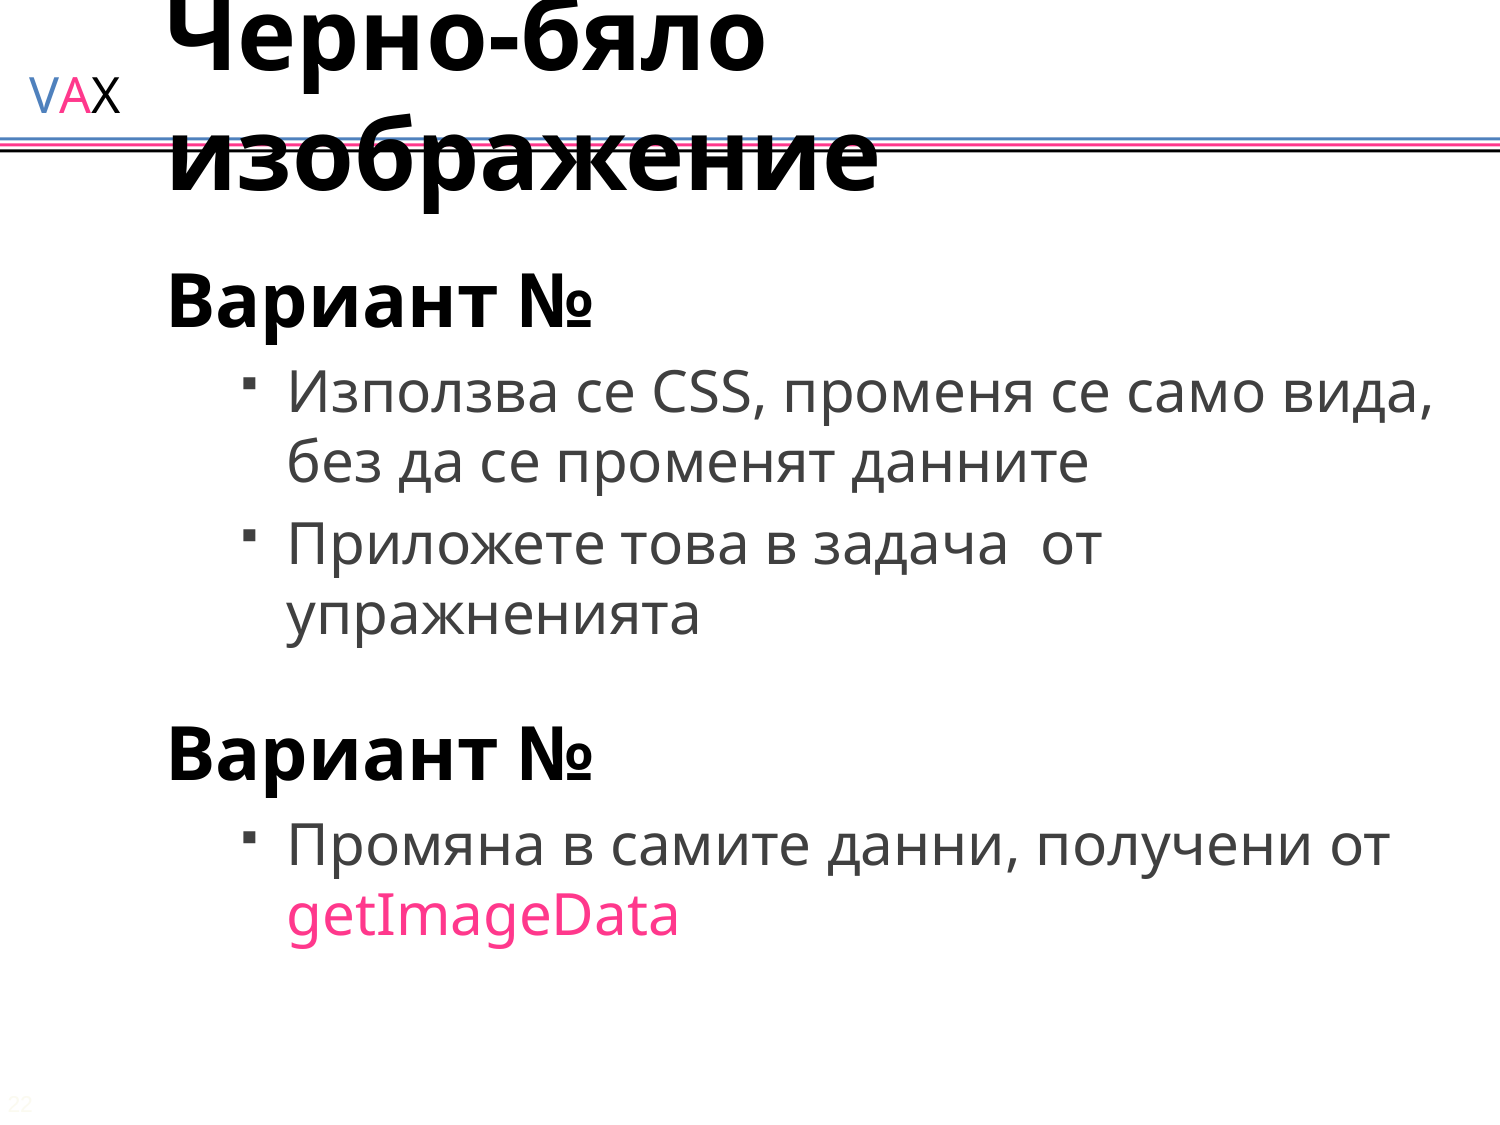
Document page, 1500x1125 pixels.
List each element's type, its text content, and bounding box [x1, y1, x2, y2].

title Черно-бяло изображение [0, 37, 1500, 144]
